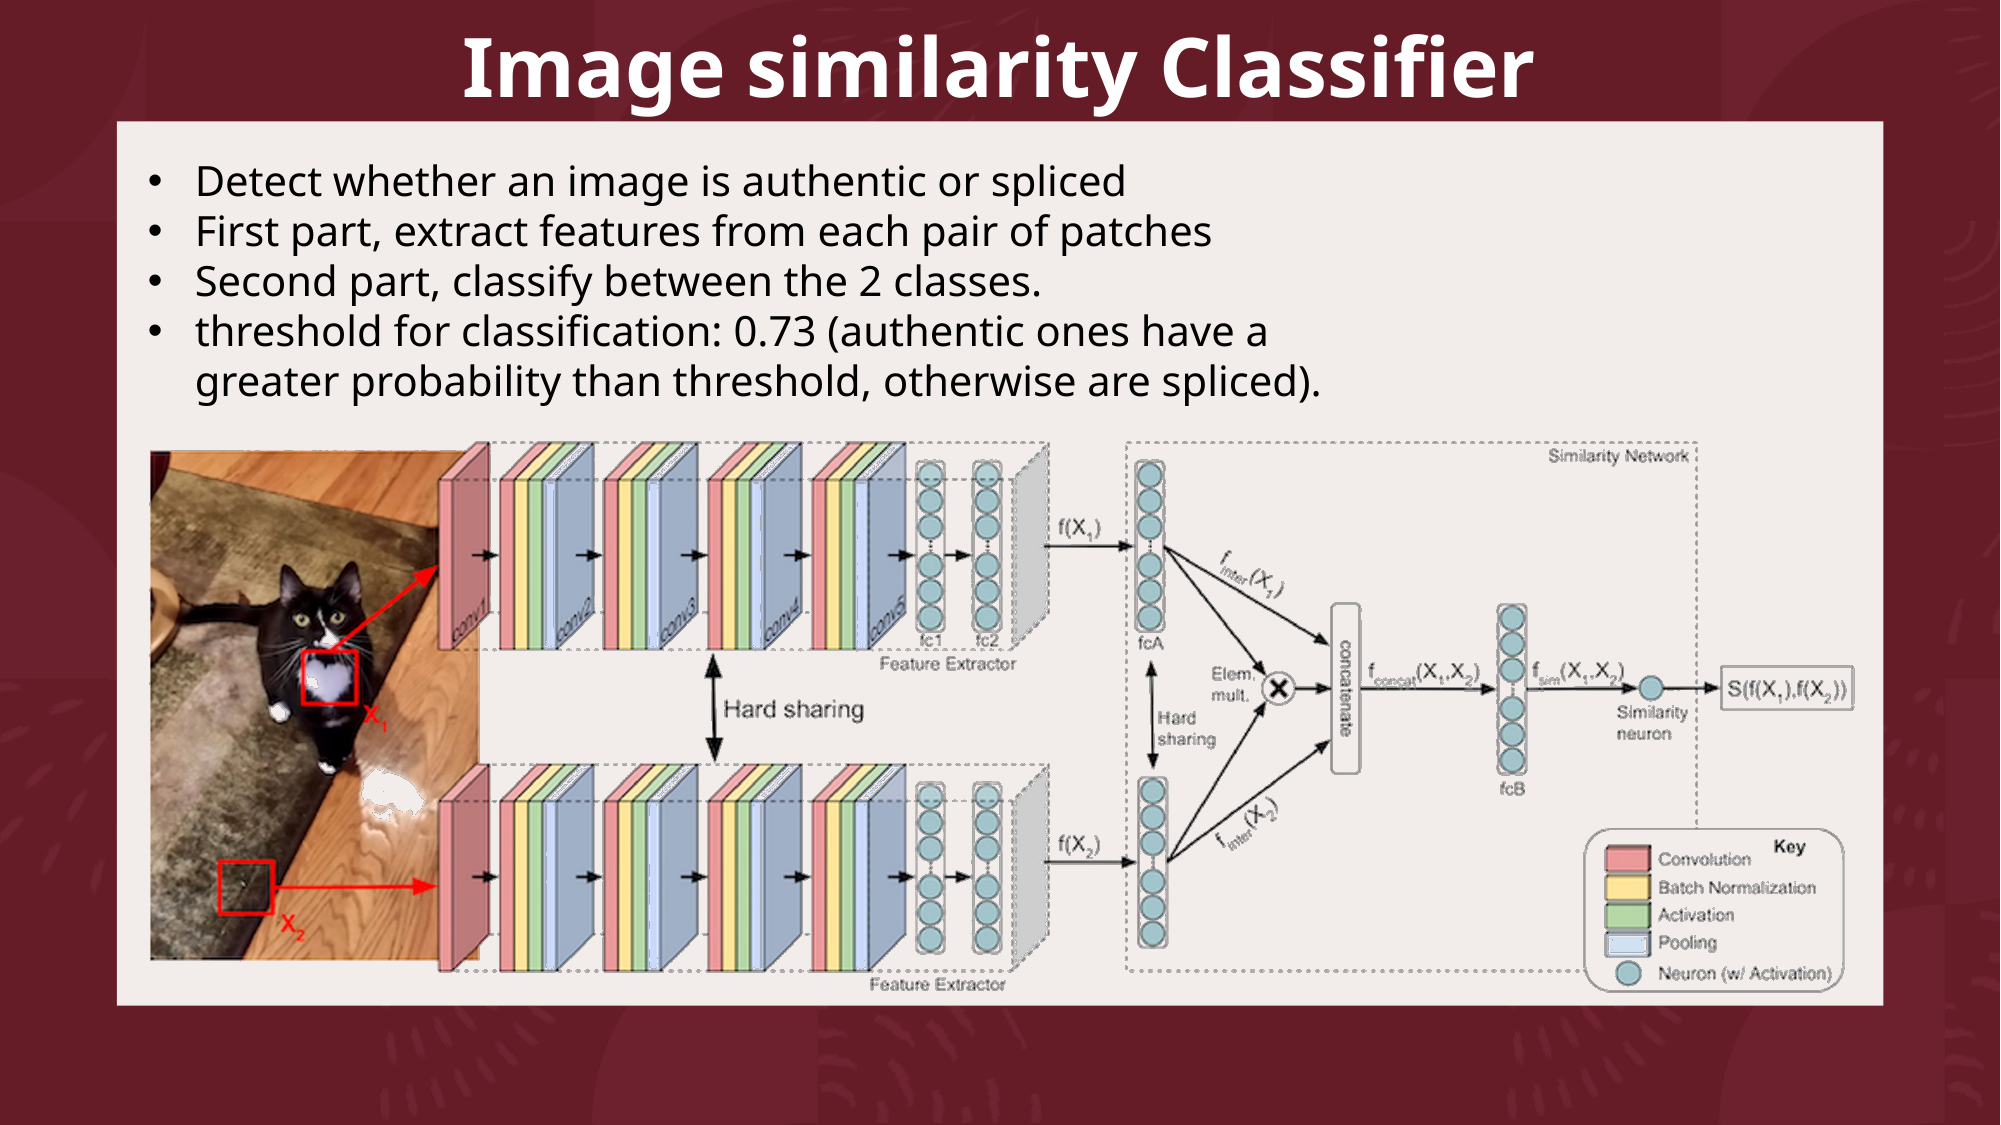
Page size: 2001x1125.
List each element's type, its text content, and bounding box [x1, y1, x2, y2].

picture [0, 0, 2000, 229]
text_box Detect whether an image is authentic or spliced First part, extract features from each pair of patches Second part, classify between the 2 classes. threshold for classification: 0.73 (authentic ones have a greater probability than threshold, otherwise are spliced). [133, 229, 1375, 458]
picture [138, 433, 1867, 1006]
text_box [116, 229, 1884, 1007]
text_box [0, 229, 2000, 1125]
